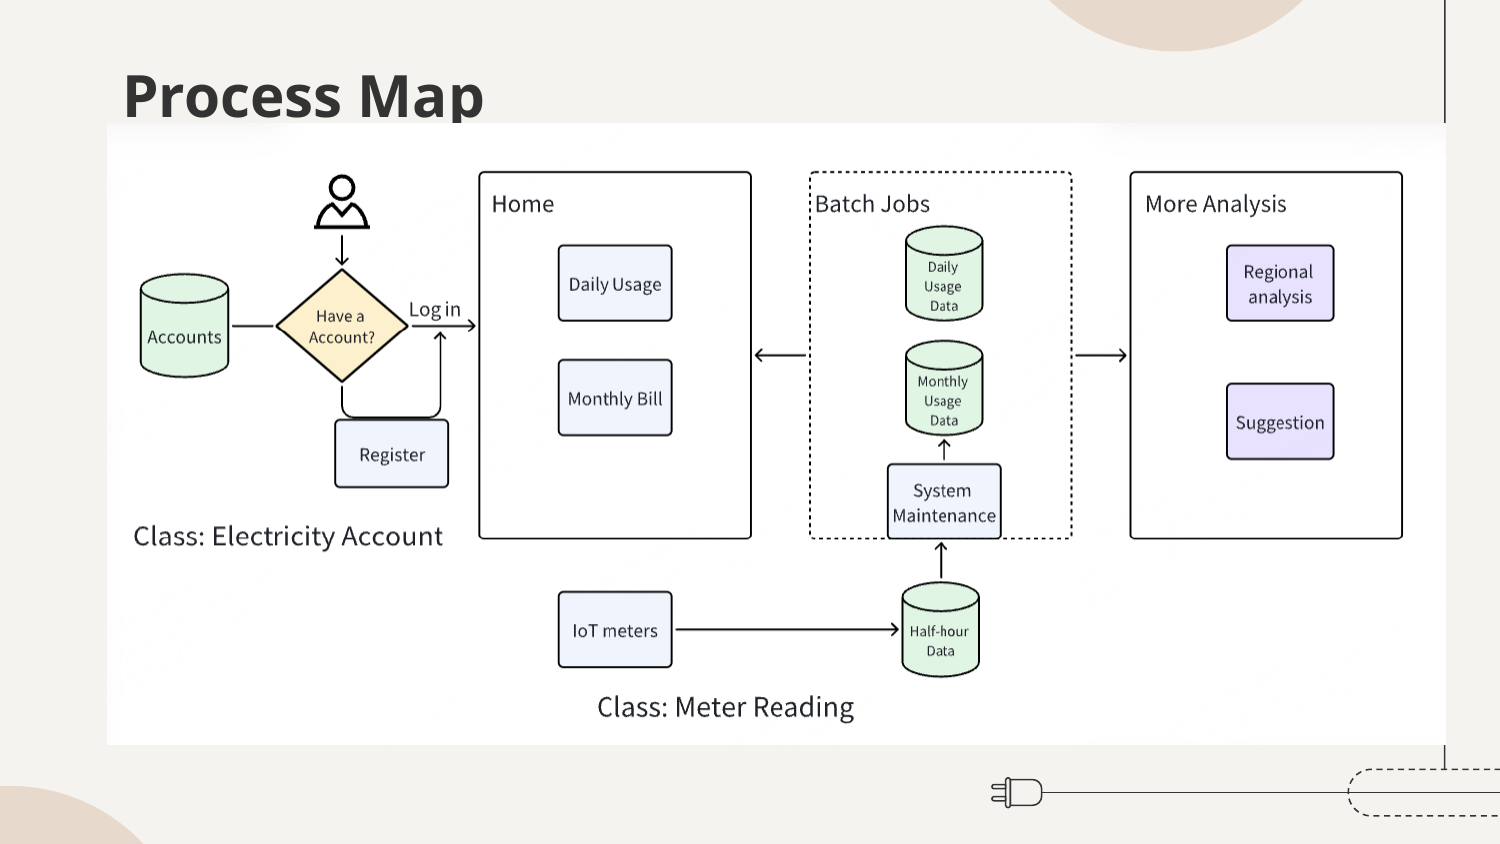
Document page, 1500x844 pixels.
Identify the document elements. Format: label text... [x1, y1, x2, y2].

title Process Map [107, 44, 1372, 123]
picture [107, 123, 1446, 745]
